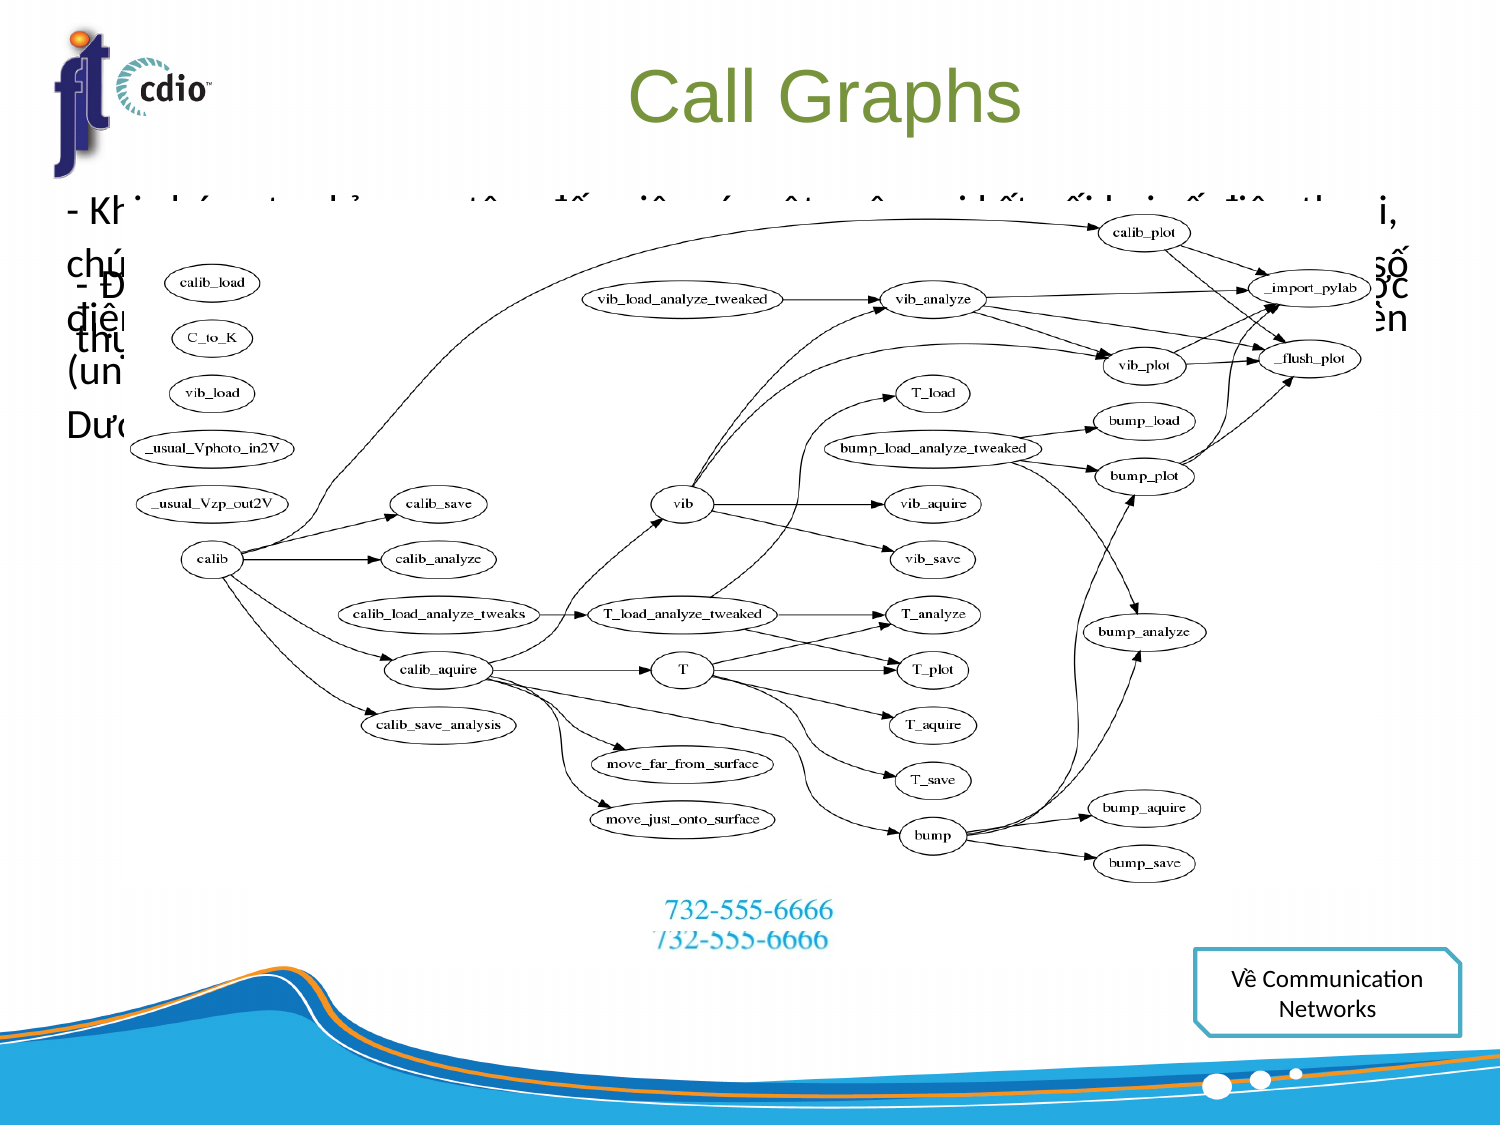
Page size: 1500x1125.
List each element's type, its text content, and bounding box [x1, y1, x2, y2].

text_box Về Communication Networks [1193, 947, 1463, 1038]
text_box - Khi chúng ta chỉ quan tâm đến việc có một cuộc gọi kết nối hai số điện thoại, chúng ta sẽ sử dụng một đồ thị vô hướng với một cạnh liên kết giữa các số điện thoại khi đã có một cuộc gọi giữa các số này. Đây cũng chính là đồ thì nền (underlying undirected graph ). Dưới đây là một đồ thị nền của đồ thị được nêu lúc nãy. [0, 171, 1425, 455]
title Call Graphs [226, 13, 1425, 171]
picture [0, 0, 1500, 1125]
